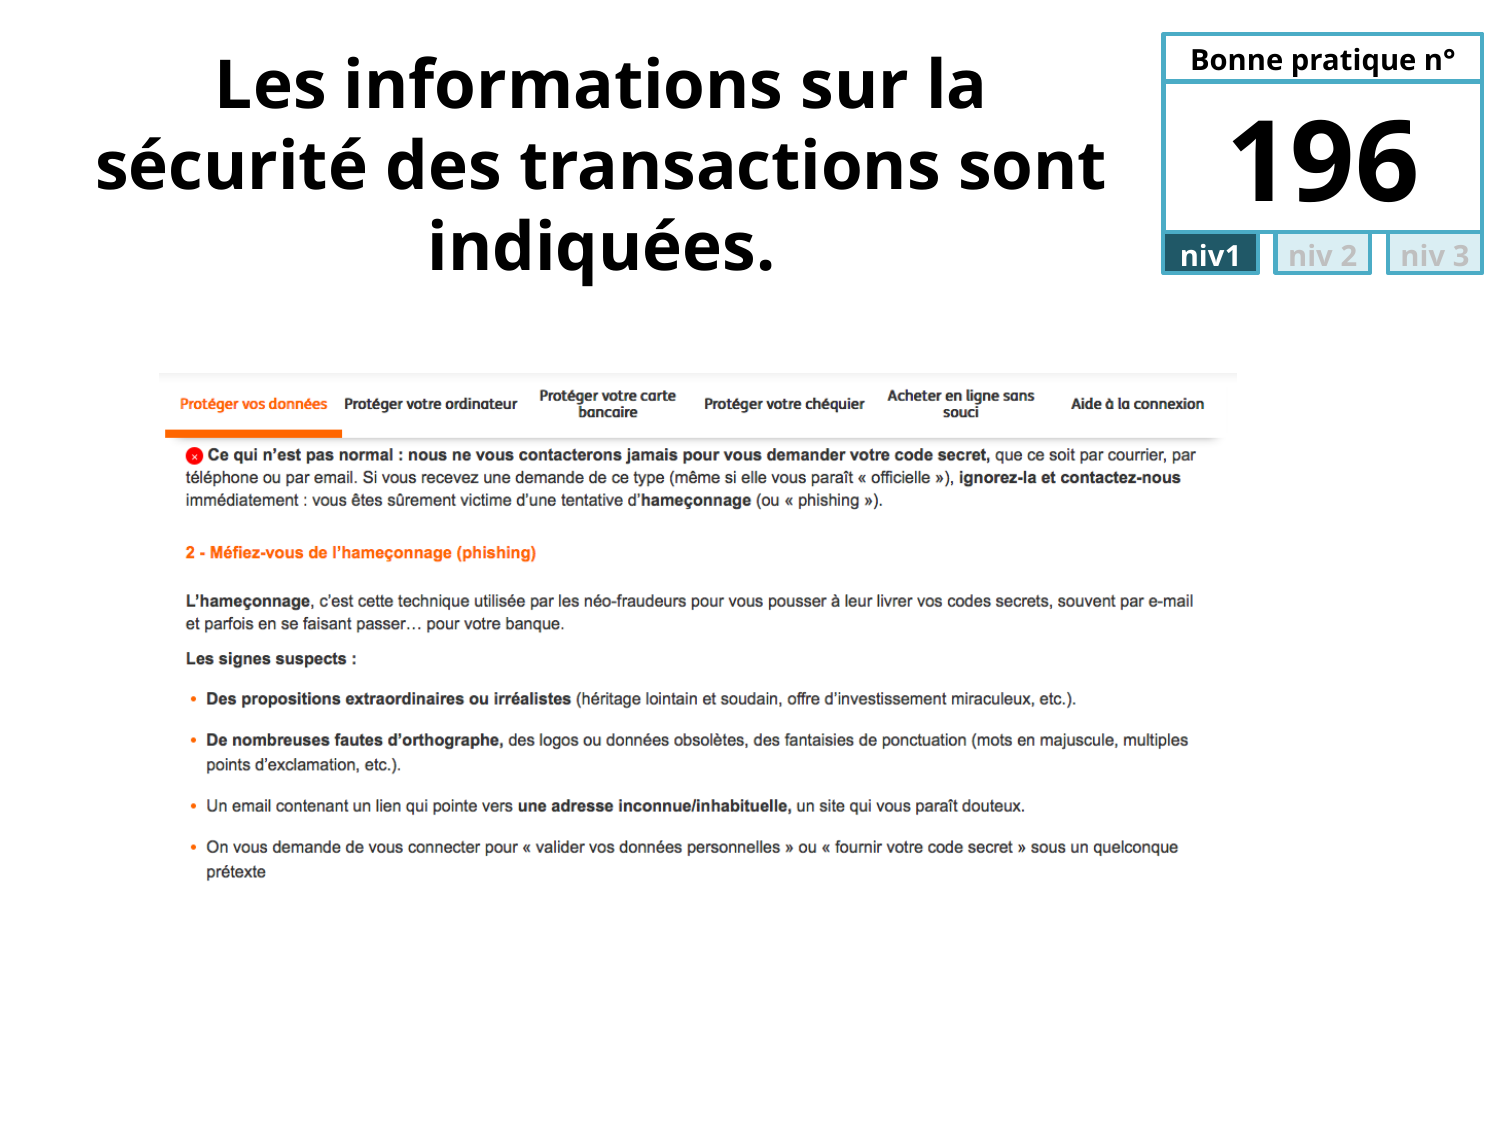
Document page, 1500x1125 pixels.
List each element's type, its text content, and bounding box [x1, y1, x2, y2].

title Les informations sur la sécurité des transactions sont indiquées. [75, 33, 1128, 222]
picture [159, 373, 1237, 895]
list 196 [1161, 79, 1484, 234]
